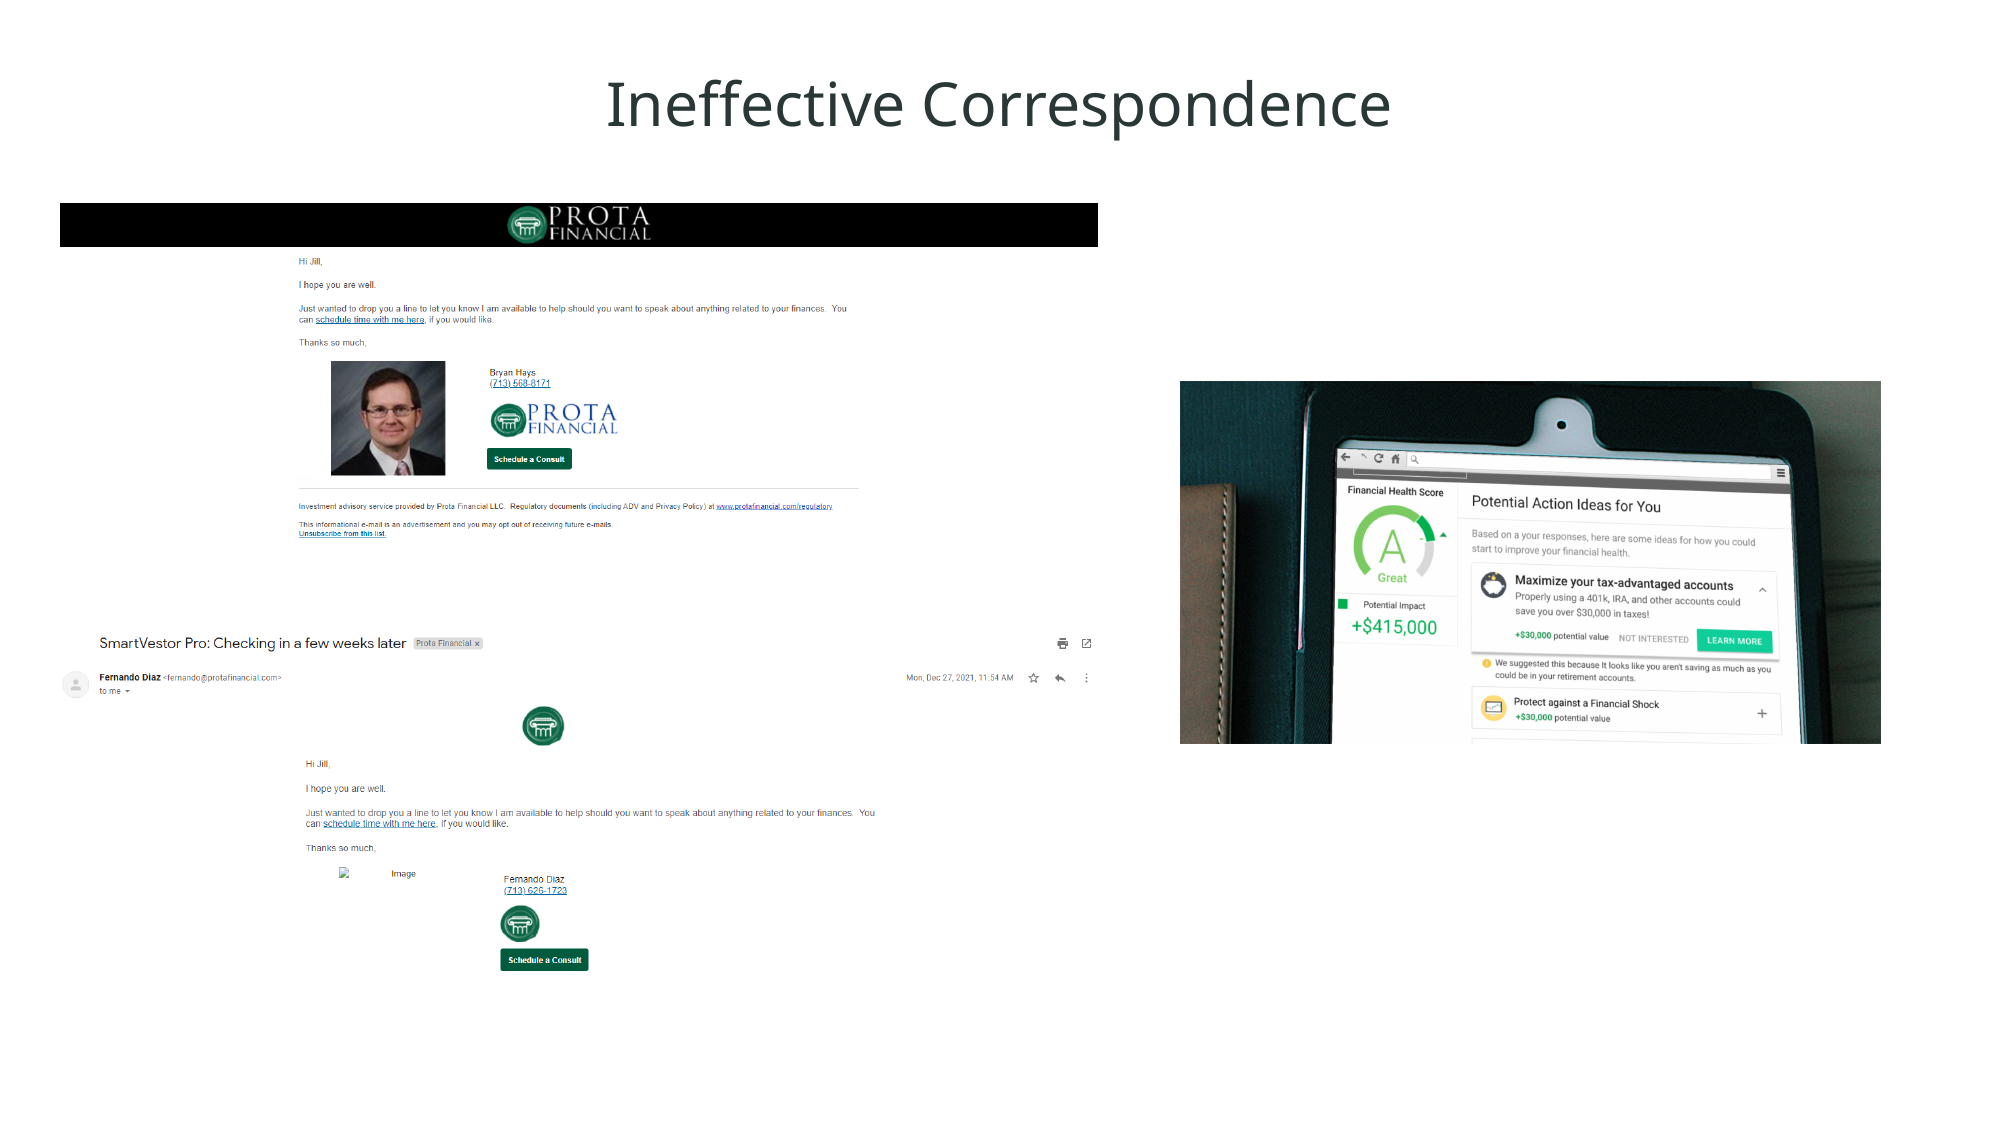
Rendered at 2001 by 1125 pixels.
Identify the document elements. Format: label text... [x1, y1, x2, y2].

picture [57, 199, 1104, 563]
picture [57, 630, 1104, 978]
picture [1180, 381, 1881, 744]
title Ineffective Correspondence [572, 24, 1428, 147]
